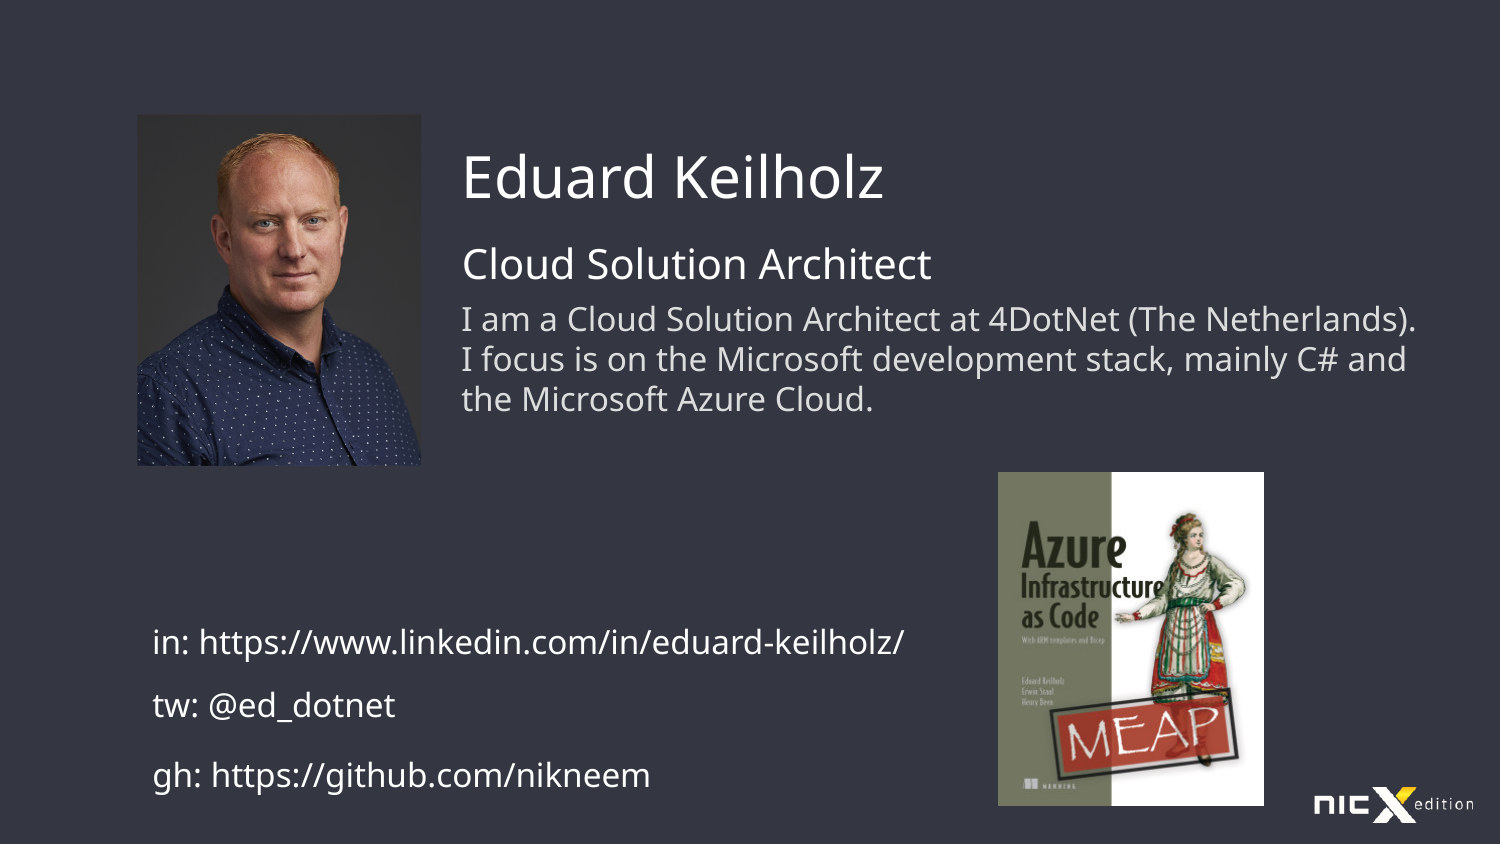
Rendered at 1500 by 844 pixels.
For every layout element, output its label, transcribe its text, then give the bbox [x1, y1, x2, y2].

text_box tw: @ed_dotnet [137, 677, 737, 728]
text_box in: https://www.linkedin.com/in/eduard-keilholz/ [137, 613, 939, 664]
text_box gh: https://github.com/nikneem [137, 746, 737, 798]
text_box I am a Cloud Solution Architect at 4DotNet (The Netherlands). I focus is on the Microsoft development stack, mainly C# and the Microsoft Azure Cloud. [446, 290, 1436, 454]
text_box Cloud Solution Architect [447, 230, 1436, 290]
picture [0, 0, 1500, 844]
text_box Eduard Keilholz [446, 119, 1436, 231]
